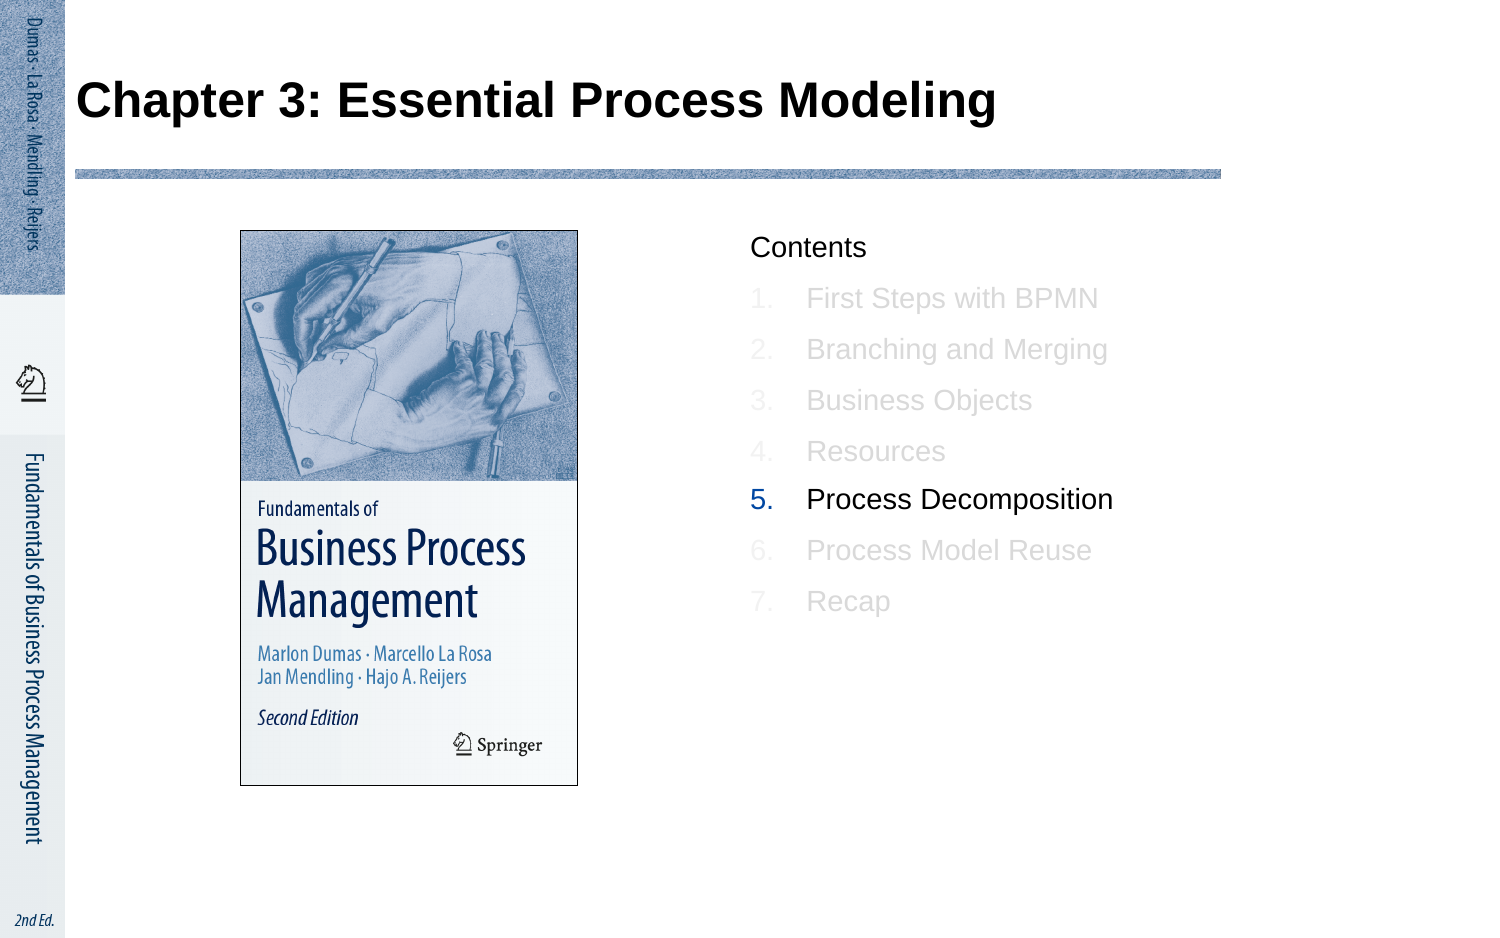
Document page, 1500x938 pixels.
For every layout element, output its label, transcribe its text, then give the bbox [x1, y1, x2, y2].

list Contents First Steps with BPMN Branching and Merging Business Objects Resources Process Decomposition Process Model Reuse Recap [750, 220, 1424, 854]
title Chapter 3: Essential Process Modeling [75, 22, 1198, 172]
picture [240, 229, 578, 786]
picture [0, 0, 65, 938]
picture [75, 169, 1221, 179]
